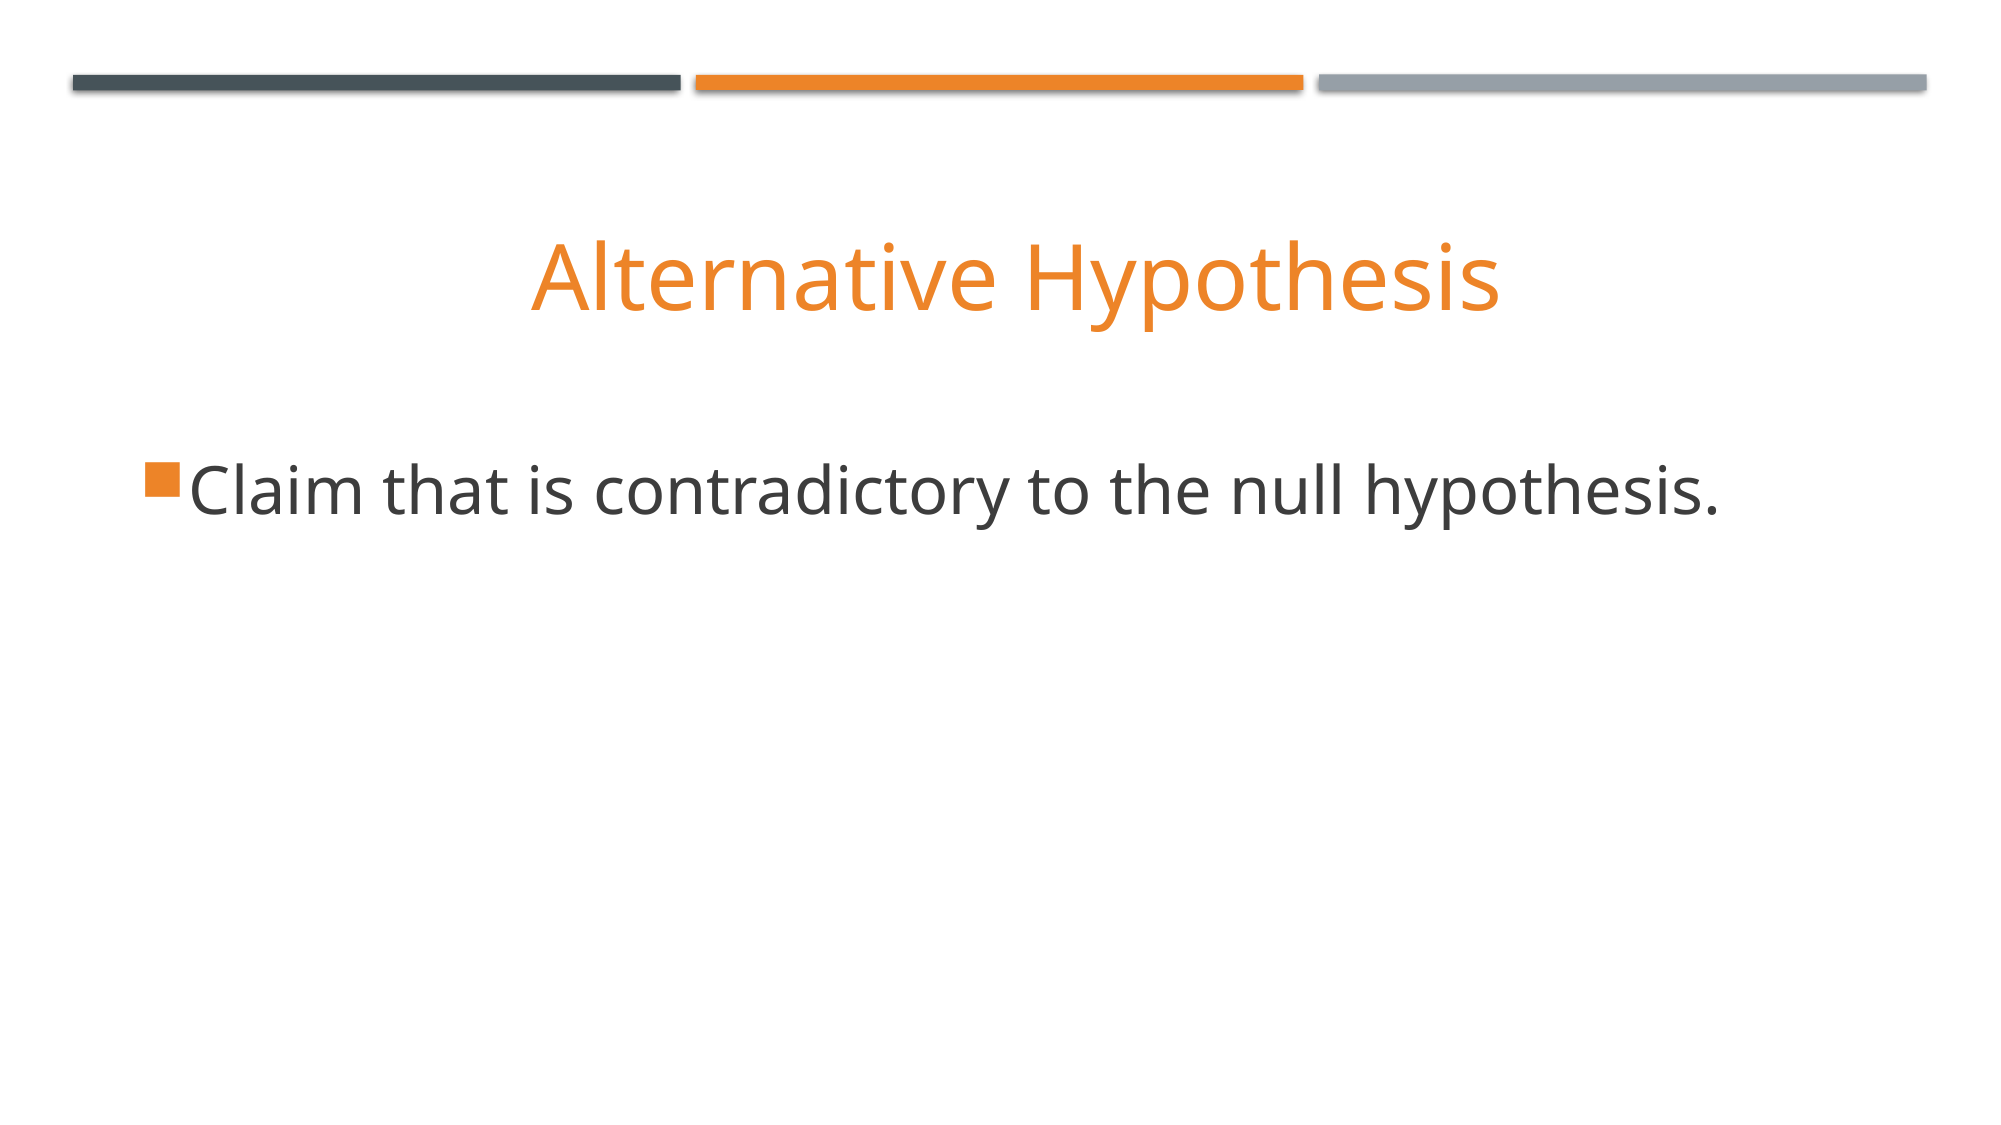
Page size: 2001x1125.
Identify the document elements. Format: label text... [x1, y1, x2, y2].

text_box Alternative Hypothesis [107, 211, 1928, 337]
text_box Claim that is contradictory to the null hypothesis. [123, 440, 1928, 641]
